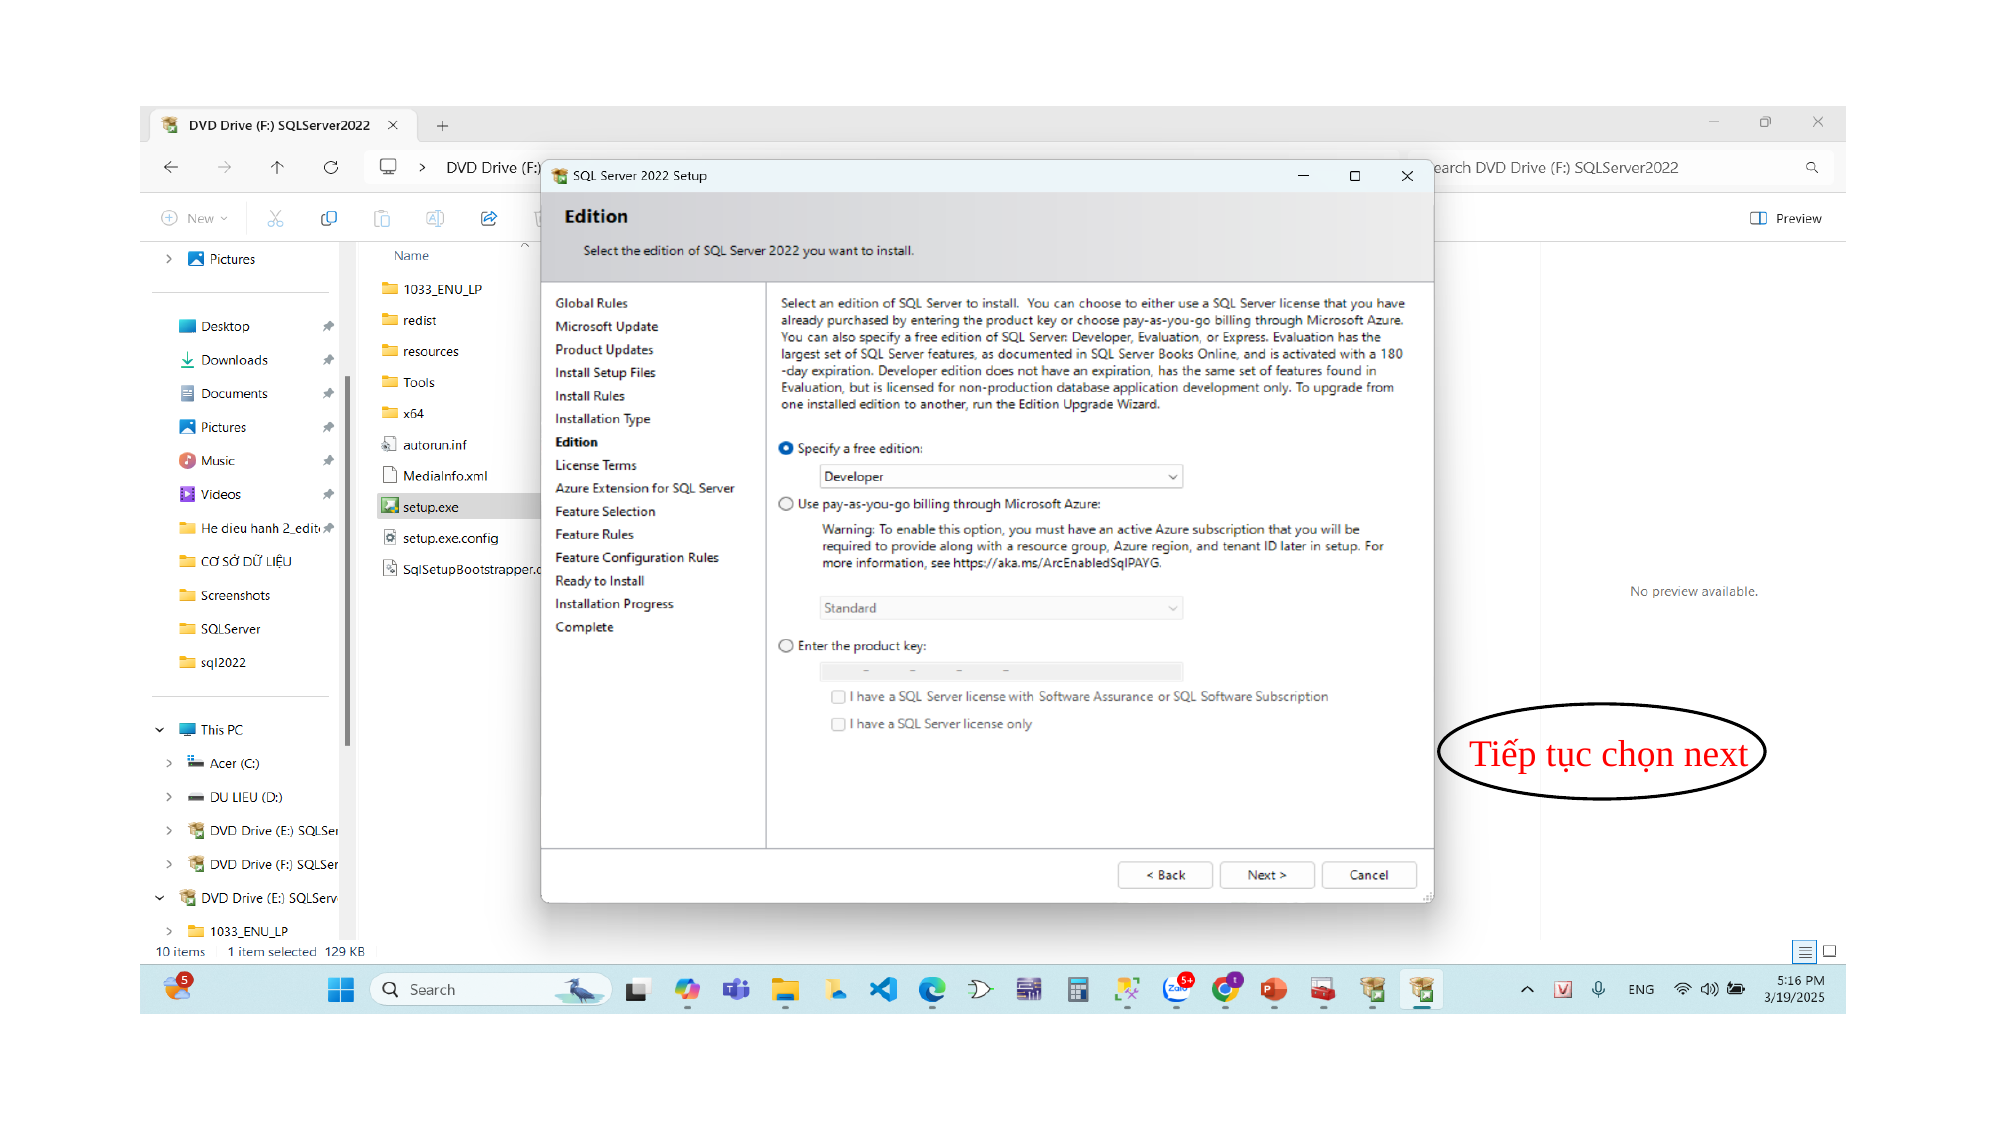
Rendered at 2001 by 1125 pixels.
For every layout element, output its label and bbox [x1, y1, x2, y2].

list [139, 105, 1846, 1014]
